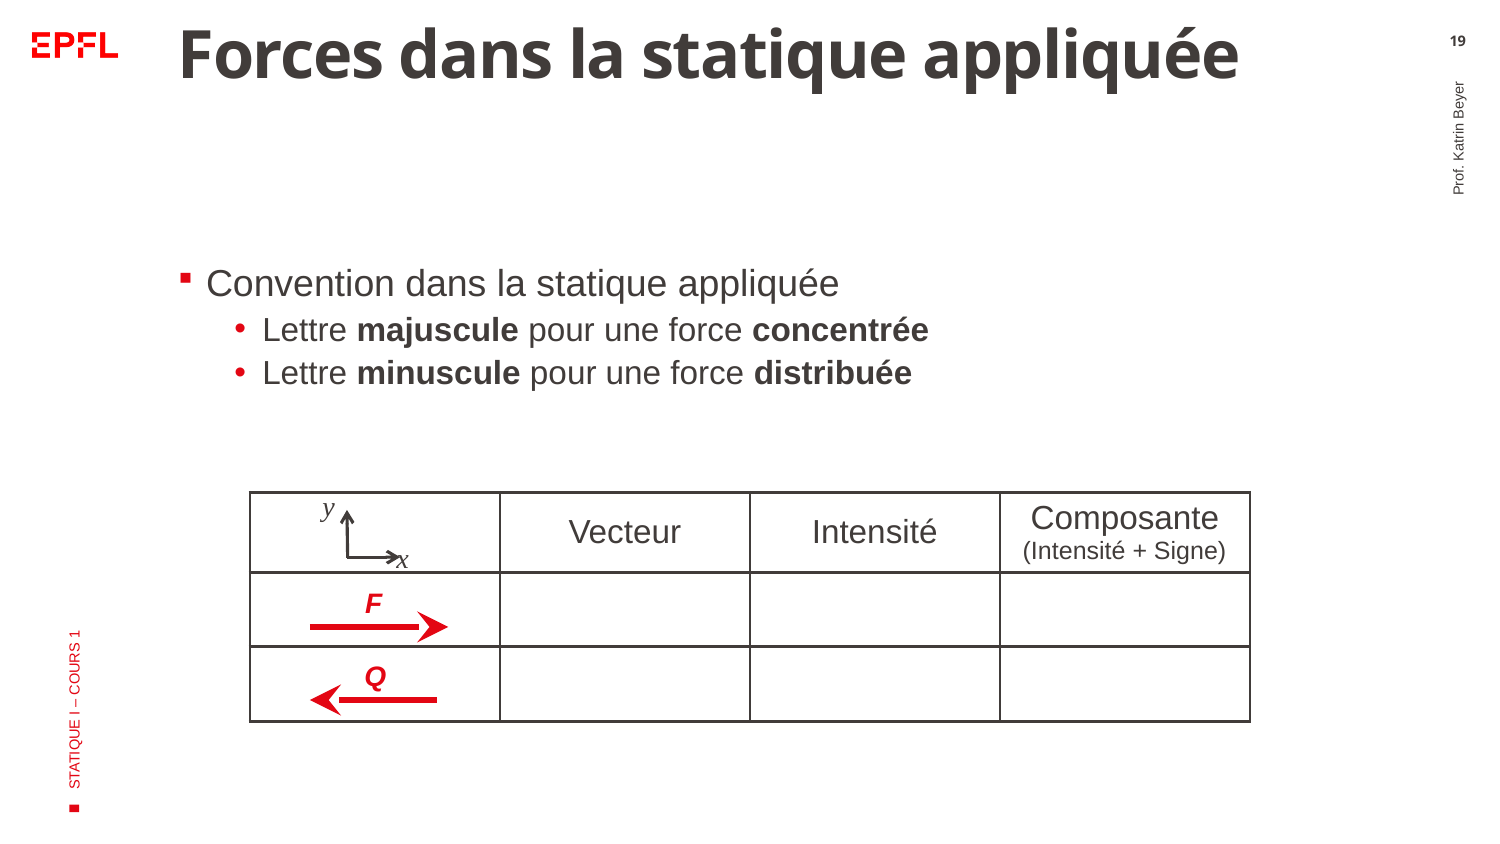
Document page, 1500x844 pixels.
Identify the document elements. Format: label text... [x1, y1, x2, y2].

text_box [316, 480, 415, 564]
text_box F [350, 578, 398, 624]
table_cell [251, 648, 499, 720]
text_box Q [349, 650, 402, 697]
table_cell [1001, 574, 1249, 645]
table_cell [751, 648, 999, 720]
footer Prof. Katrin Beyer [1415, 59, 1500, 641]
slide_number 19 [1415, 32, 1500, 59]
list Convention dans la statique appliquée Lettre majuscule pour une force concentrée Lettre minuscule pour une force distribuée [149, 256, 1403, 493]
table_header Vecteur [501, 494, 749, 571]
table_header Intensité [751, 494, 999, 571]
table_header Composante (Intensité + Signe) [1001, 494, 1249, 571]
table_cell [751, 574, 999, 645]
table_cell [501, 648, 749, 720]
picture [21, 21, 129, 69]
slide_number STATIQUE I – COURS 1 [0, 256, 149, 805]
table_header [251, 494, 499, 571]
table_cell [501, 574, 749, 645]
table_cell [251, 574, 499, 645]
table_cell [1001, 648, 1249, 720]
title Forces dans la statique appliquée [148, 21, 1300, 198]
